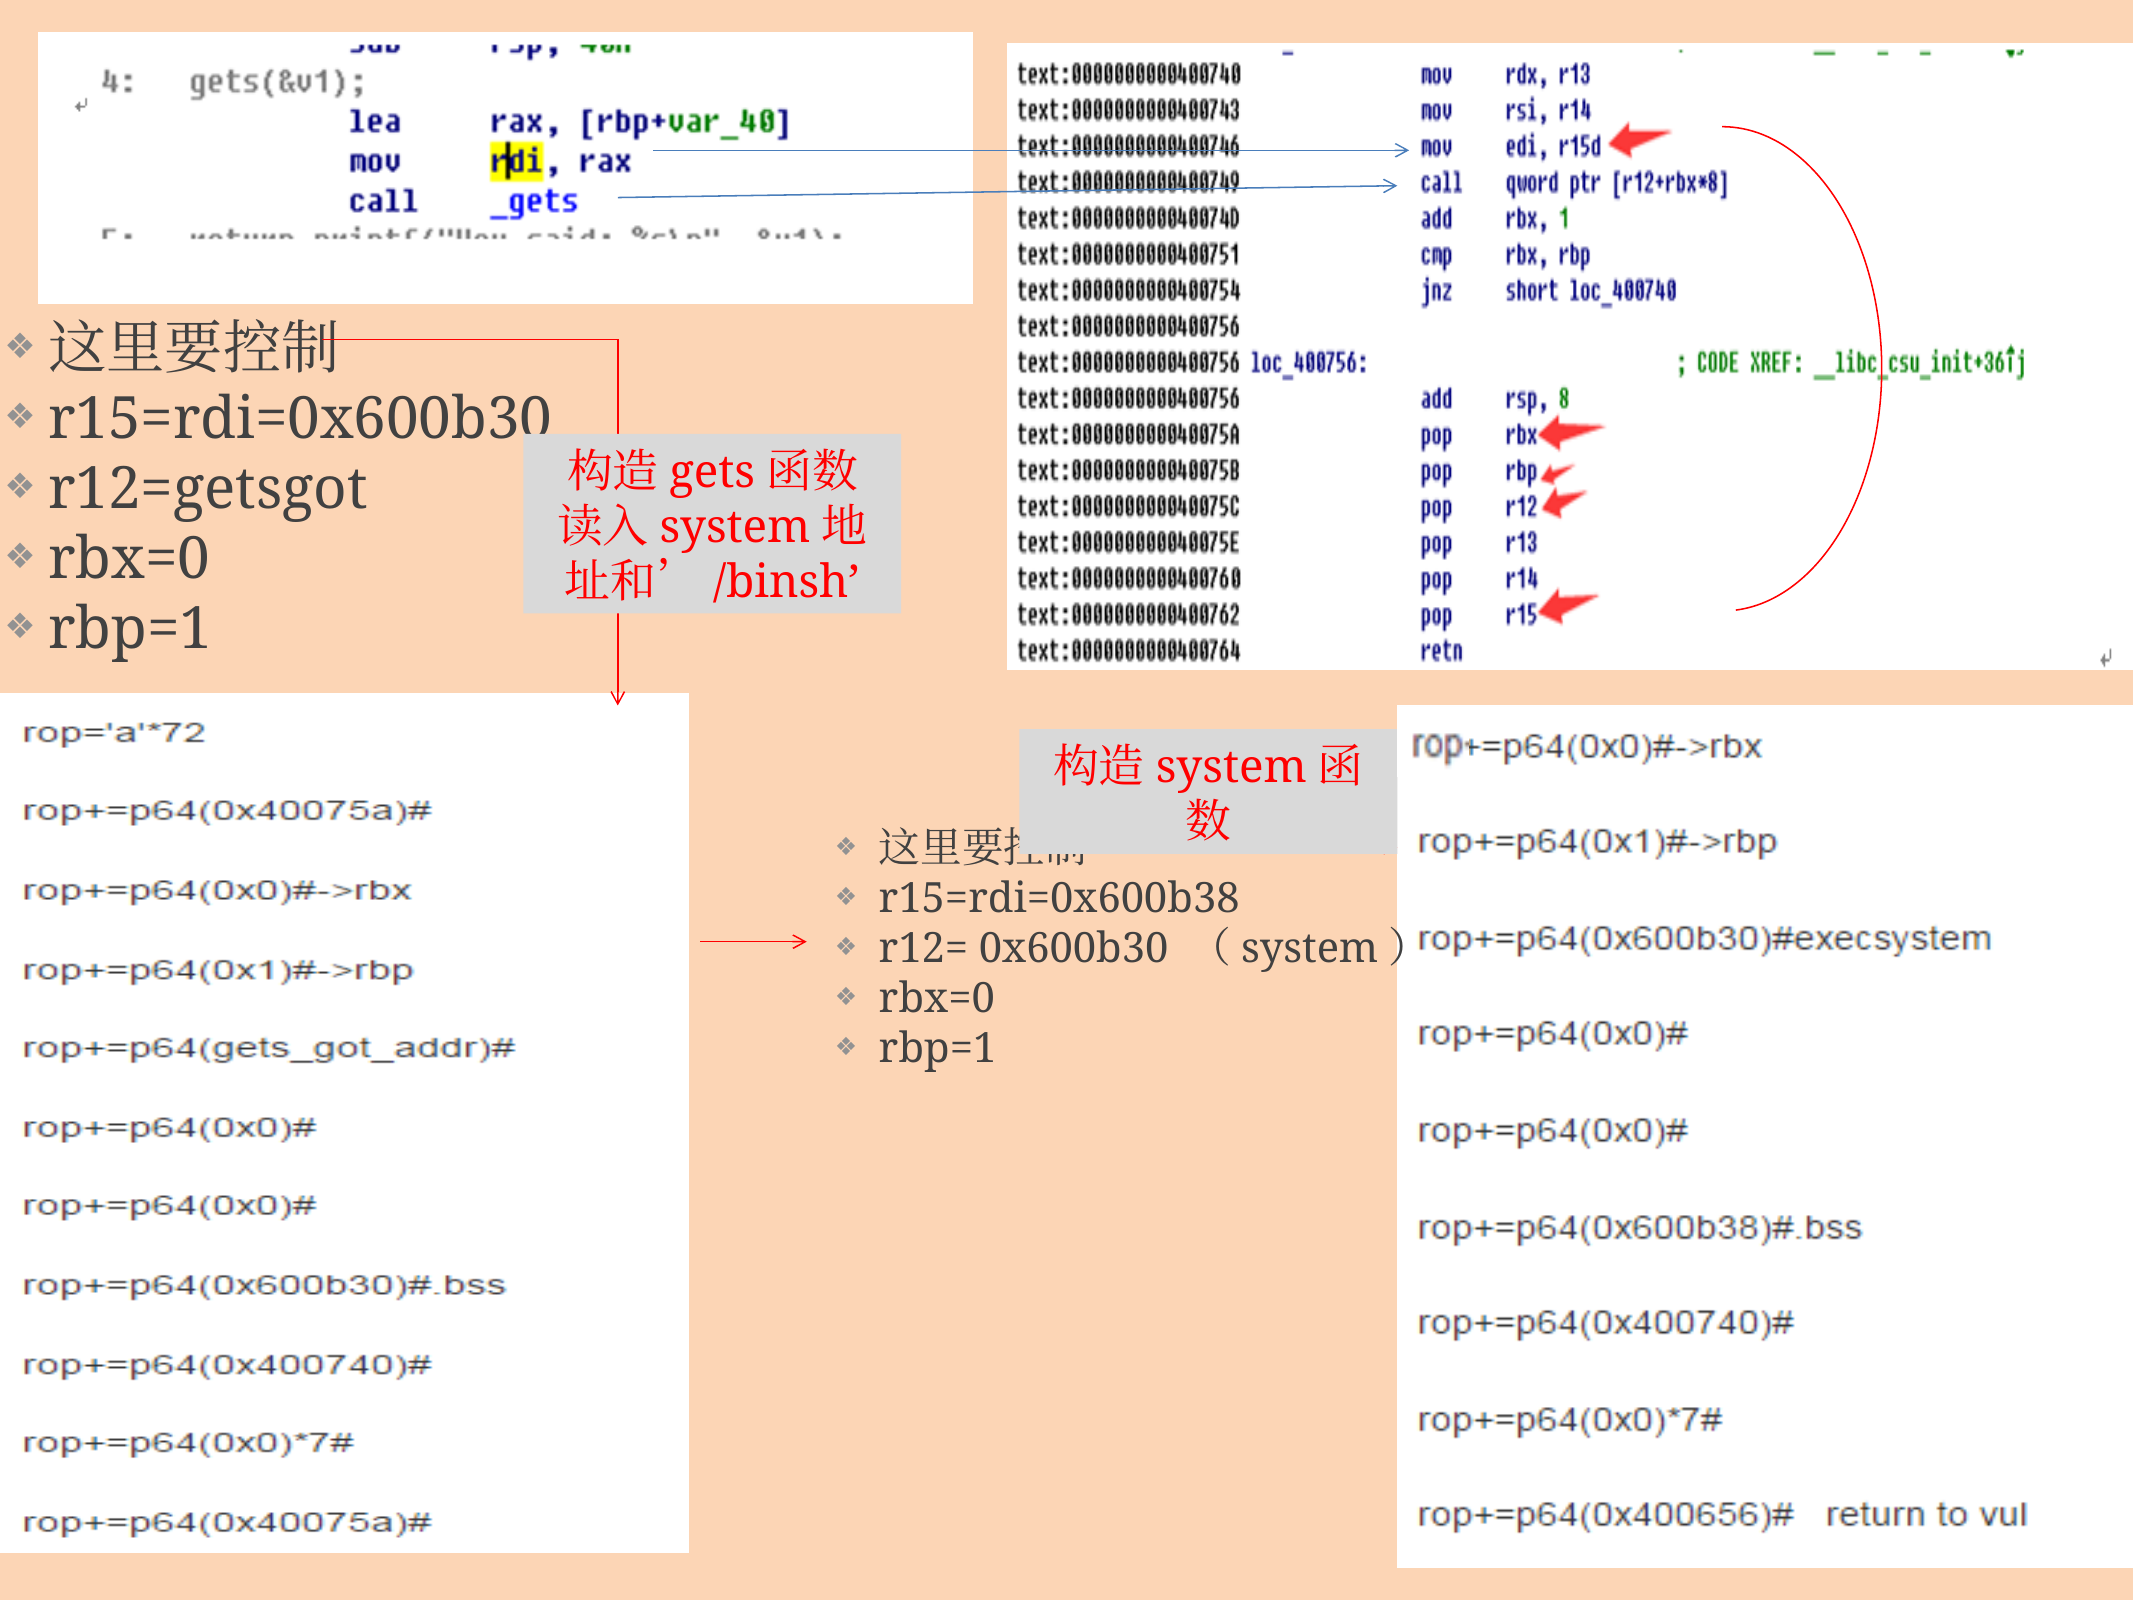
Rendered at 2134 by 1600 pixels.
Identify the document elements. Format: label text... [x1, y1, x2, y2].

picture [0, 693, 689, 1553]
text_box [617, 185, 1398, 198]
text_box 构造gets函数 读入system地址和’/binsh’ [623, 433, 902, 614]
picture [38, 31, 973, 305]
text_box 构造system函数 [1019, 729, 1392, 854]
picture [1397, 705, 2134, 1568]
text_box 这里要控制 r15=rdi=0x600b38 r12= 0x600b30 （system） rbx=0 rbp=1 [830, 816, 1392, 1136]
picture [1007, 43, 2134, 671]
text_box 这里要控制 r15=rdi=0x600b30 r12=getsgot rbx=0 rbp=1 [0, 305, 984, 725]
text_box 构造gets函数 读入system地址和’/binsh’ [523, 433, 613, 614]
